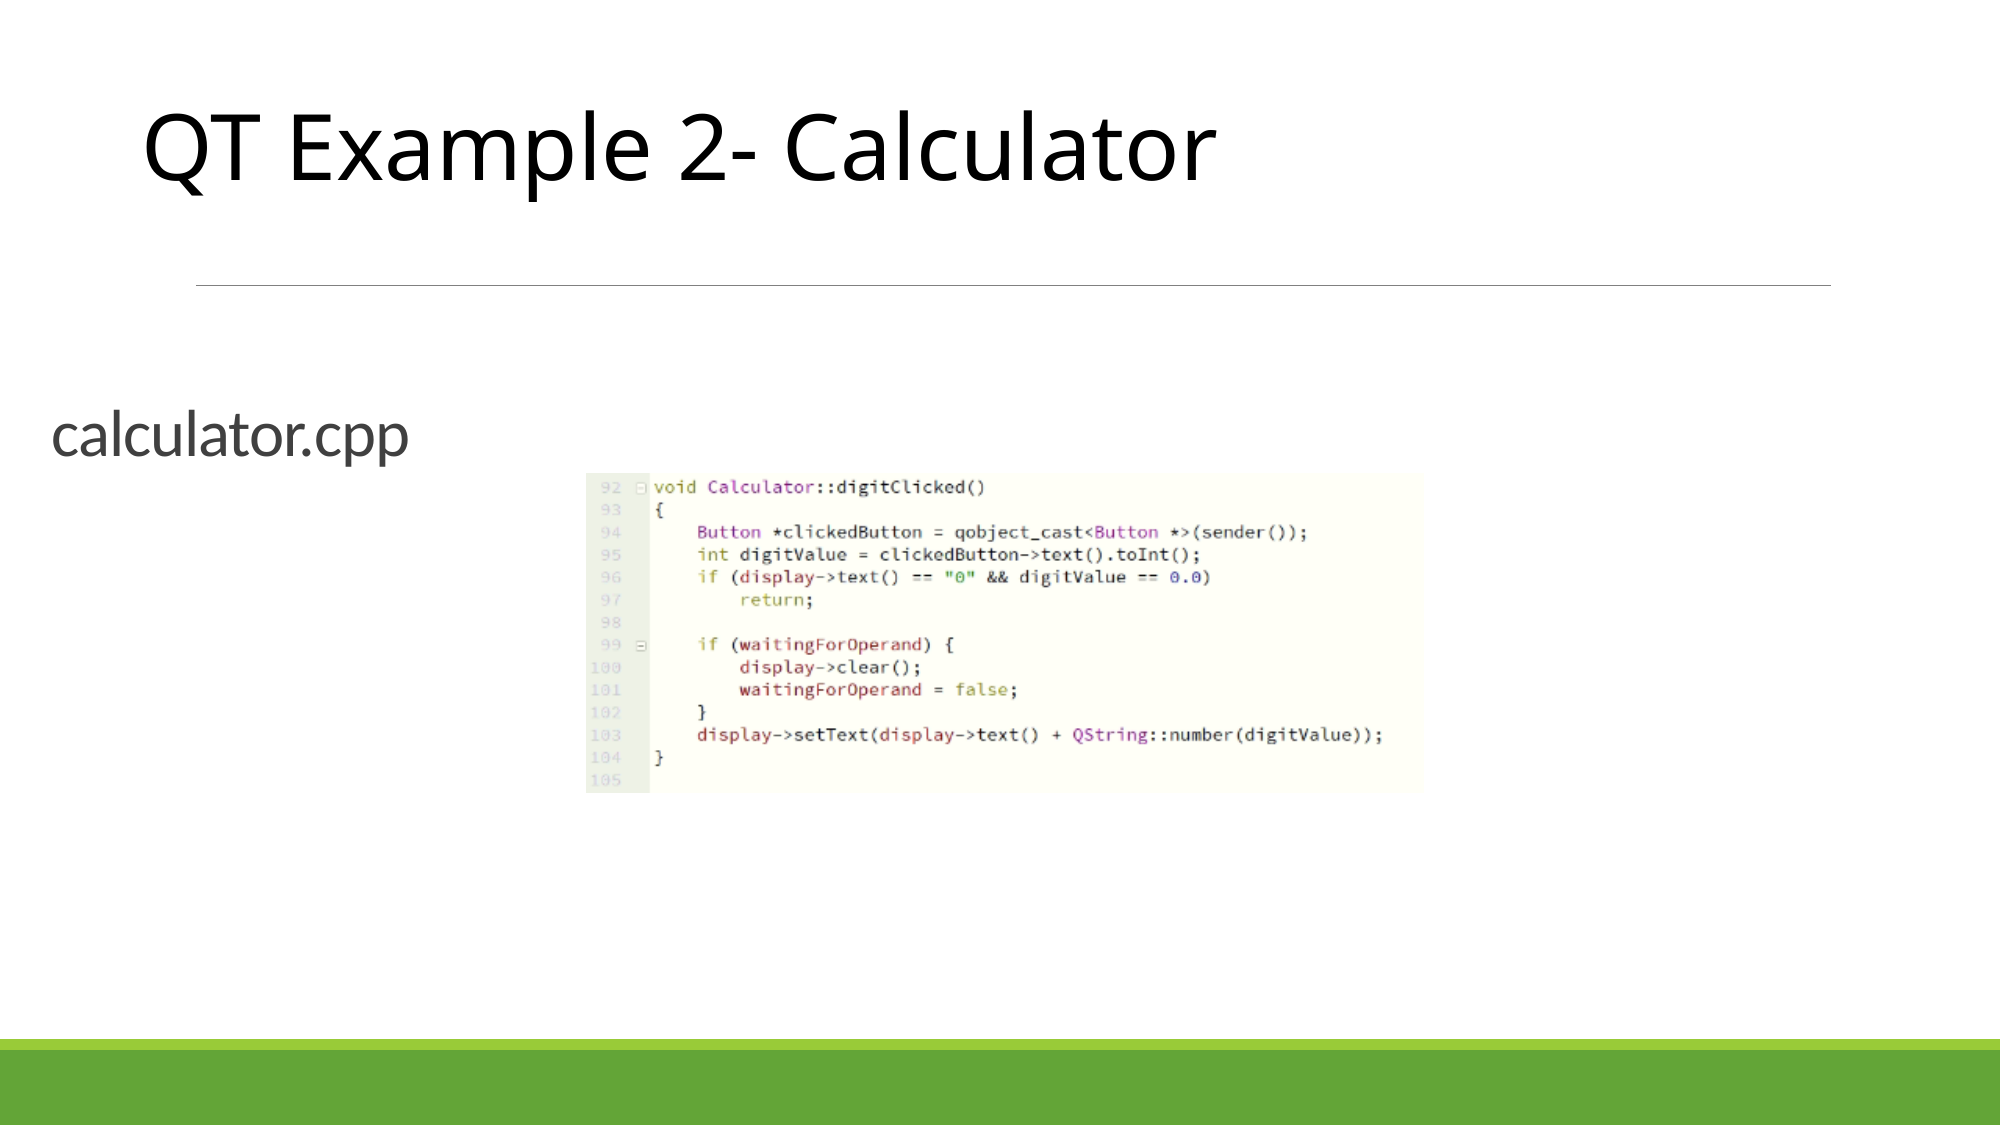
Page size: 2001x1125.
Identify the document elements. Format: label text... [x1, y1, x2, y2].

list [585, 472, 1425, 793]
text_box QT Example 2- Calculator [126, 42, 1852, 260]
title calculator.cpp [36, 259, 1762, 478]
